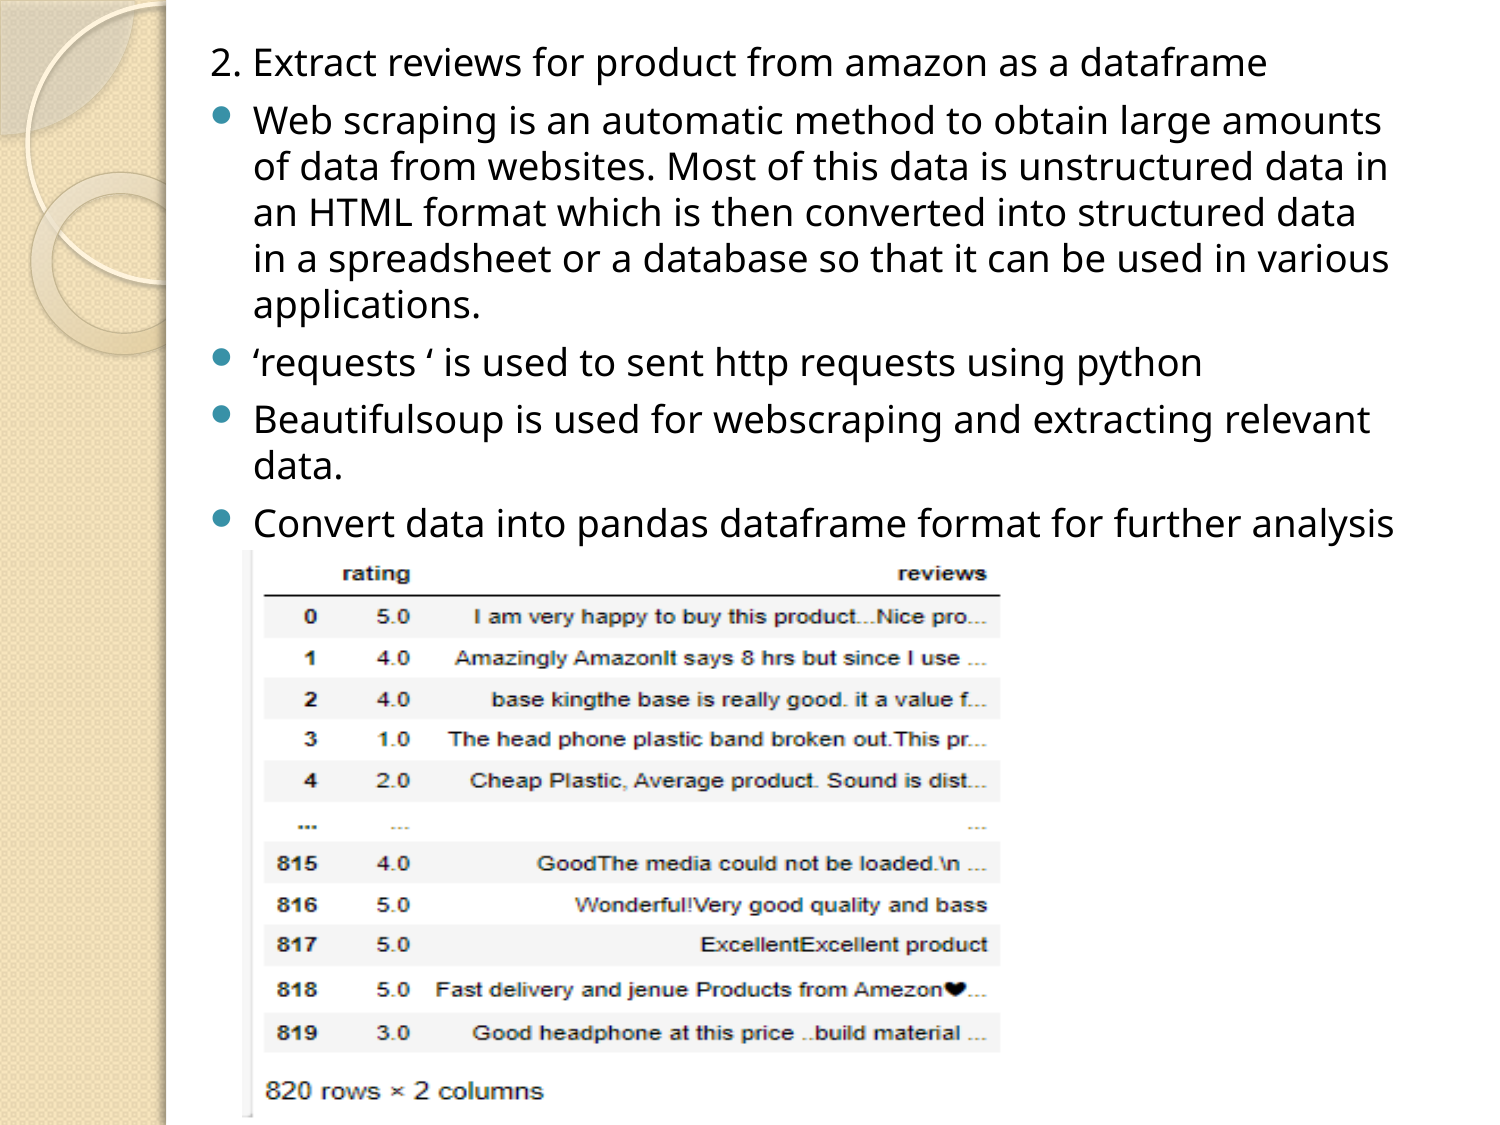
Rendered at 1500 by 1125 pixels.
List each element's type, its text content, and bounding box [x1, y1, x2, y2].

picture [241, 550, 1070, 1125]
list 2. Extract reviews for product from amazon as a dataframe Web scraping is an automatic method to obtain large amounts of data from websites. Most of this data is unstructured data in an HTML format which is then converted into structured data in a spreadsheet or a database so that it can be used in various applications. ‘requests ‘ is used to sent http requests using python Beautifulsoup is used for webscraping and extracting relevant data. Convert data into pandas dataframe format for further analysis [183, 30, 1413, 563]
